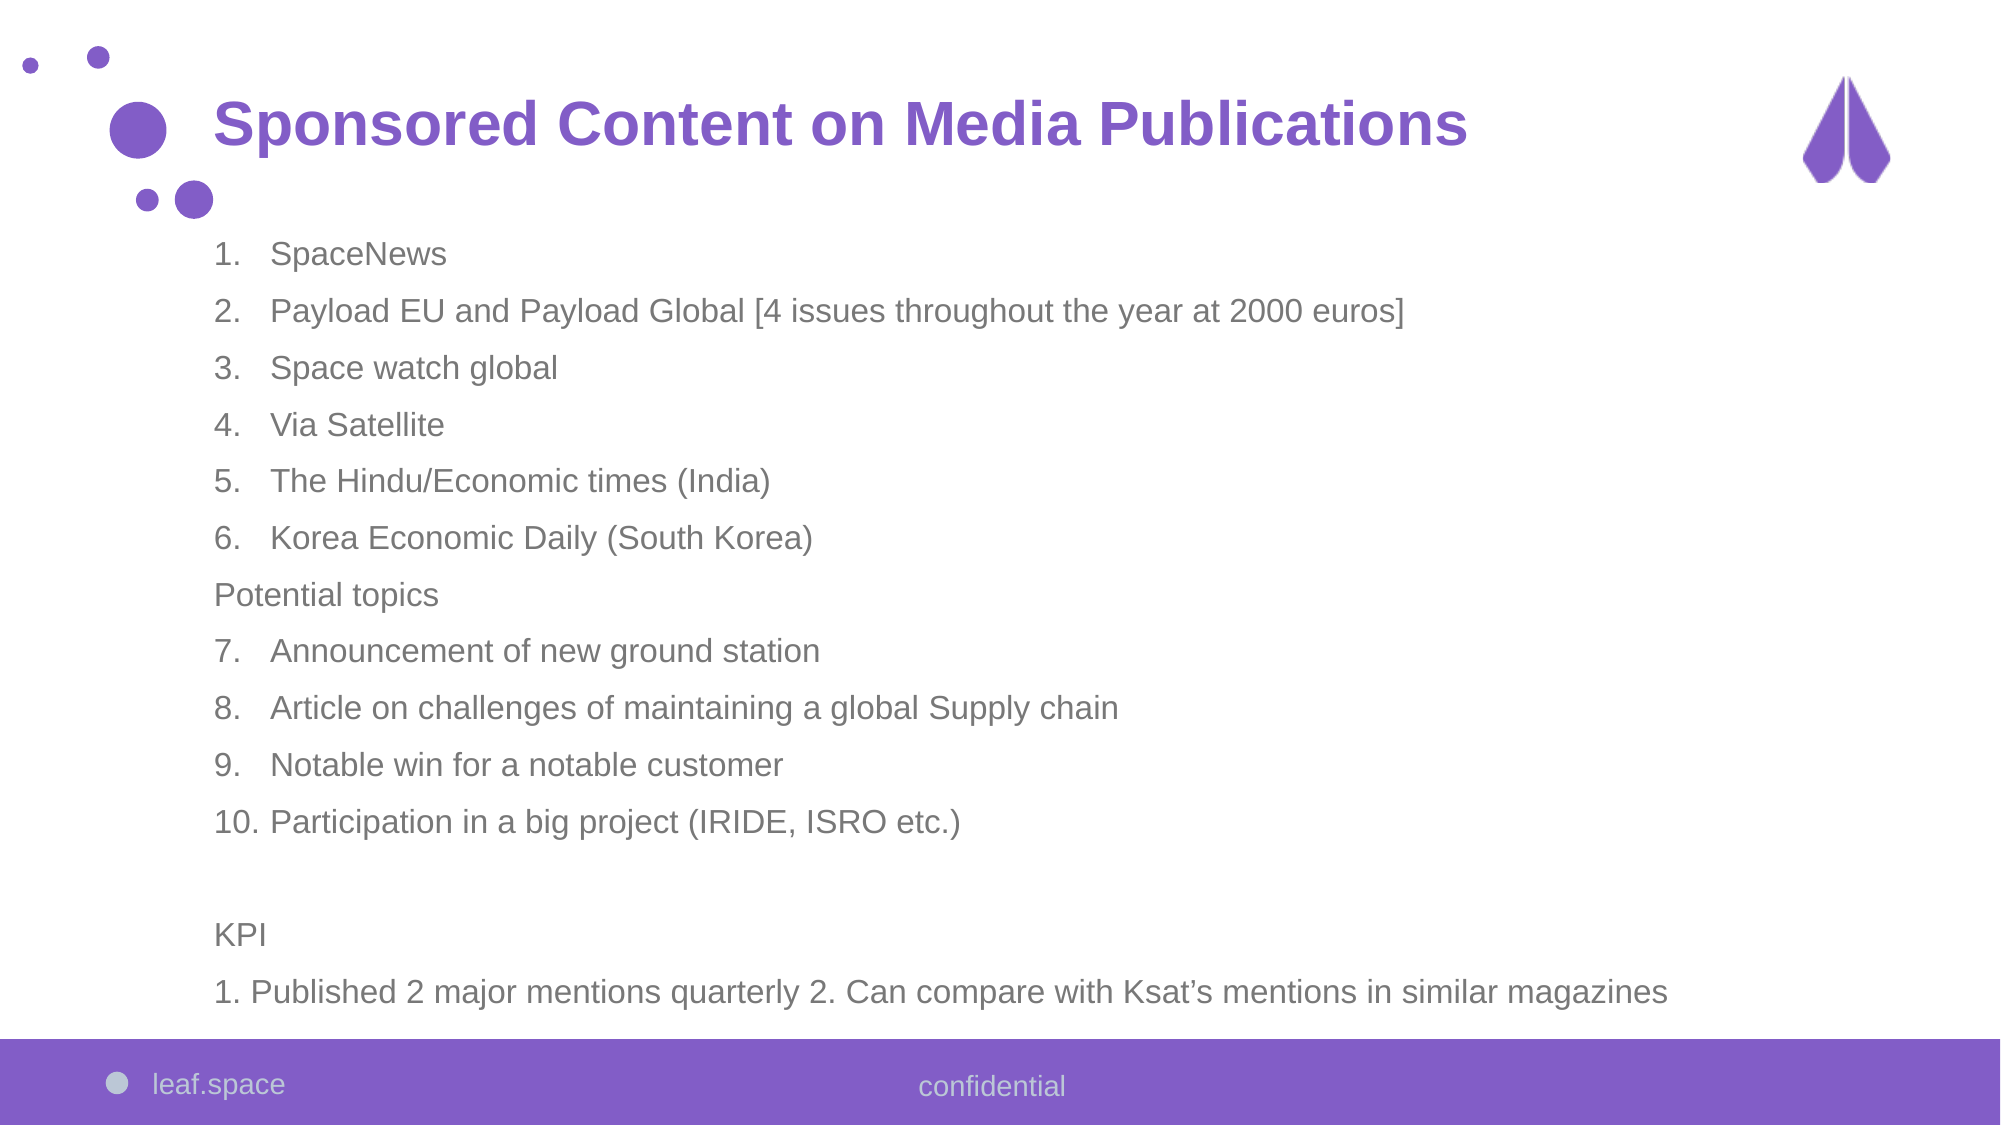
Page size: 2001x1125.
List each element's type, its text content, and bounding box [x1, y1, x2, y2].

title Sponsored Content on Media Publications [198, 83, 1924, 161]
list SpaceNews Payload EU and Payload Global [4 issues throughout the year at 2000 euros] Space watch global Via Satellite The Hindu/Economic times (India) Korea Economic Daily (South Korea) Potential topics Announcement of new ground station Article on challenges of maintaining a global Supply chain Notable win for a notable customer Participation in a big project (IRIDE, ISRO etc.) KPI 1. Published 2 major mentions quarterly 2. Can compare with Ksat’s mentions in similar magazines [198, 229, 1891, 1017]
